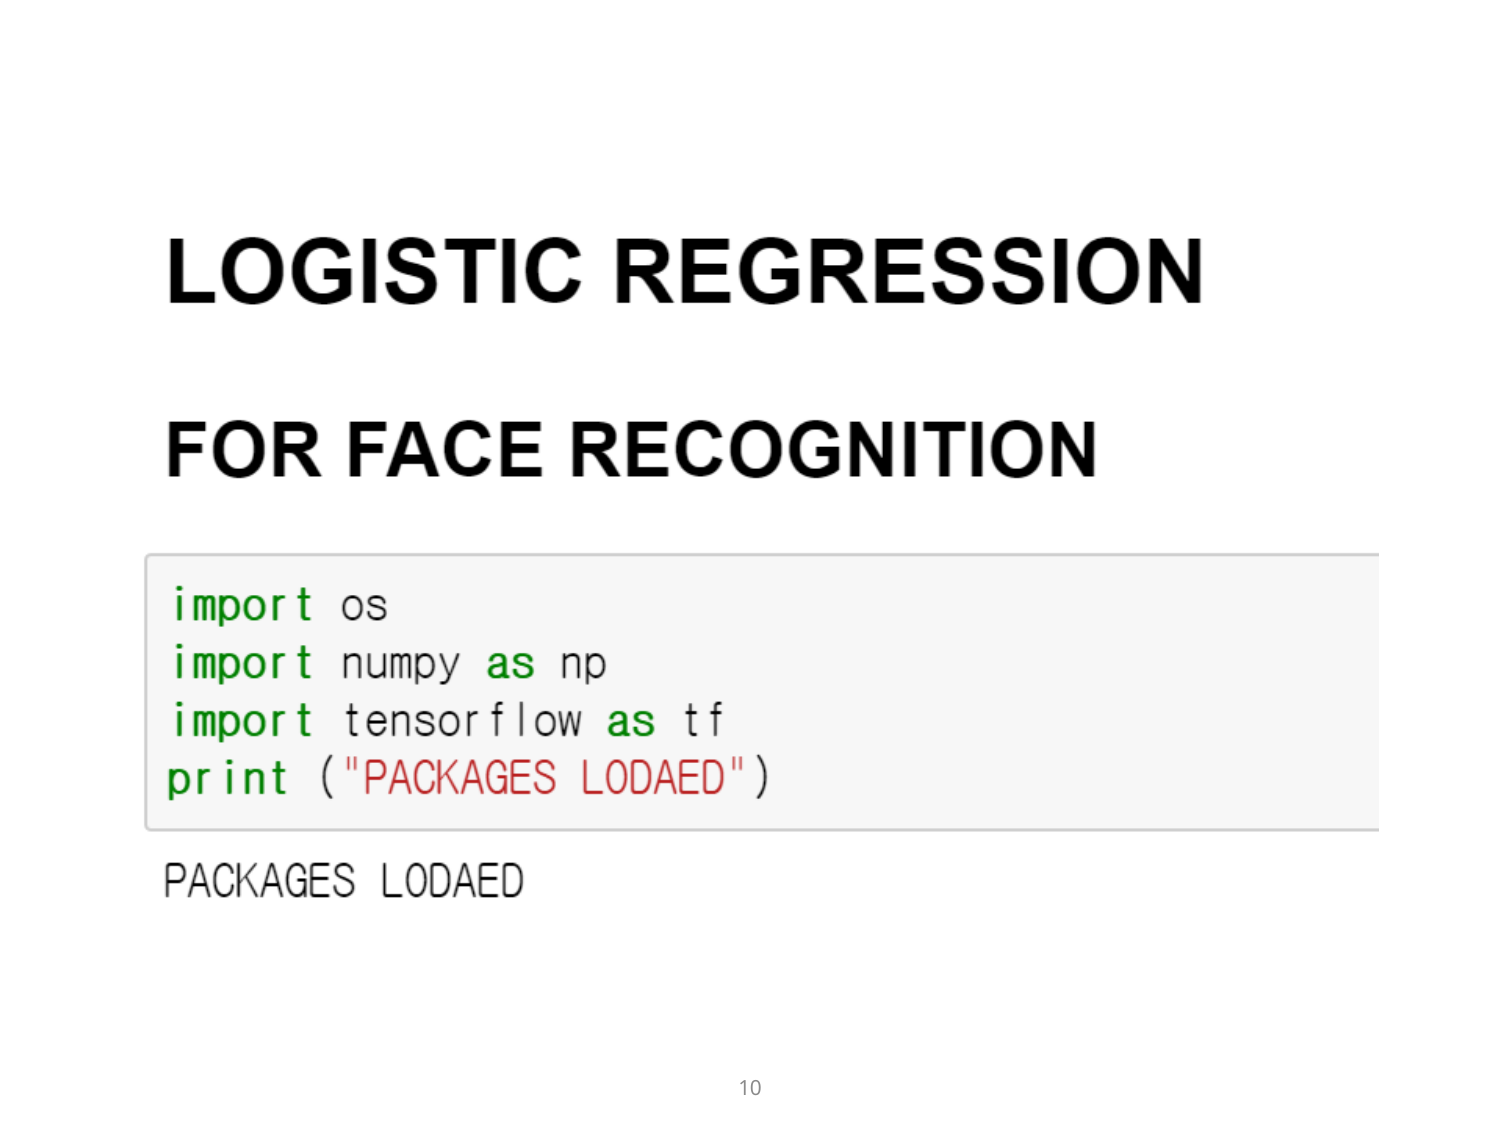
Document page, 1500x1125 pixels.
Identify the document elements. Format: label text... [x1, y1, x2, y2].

slide_number 10 [575, 1058, 925, 1119]
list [121, 203, 1379, 910]
